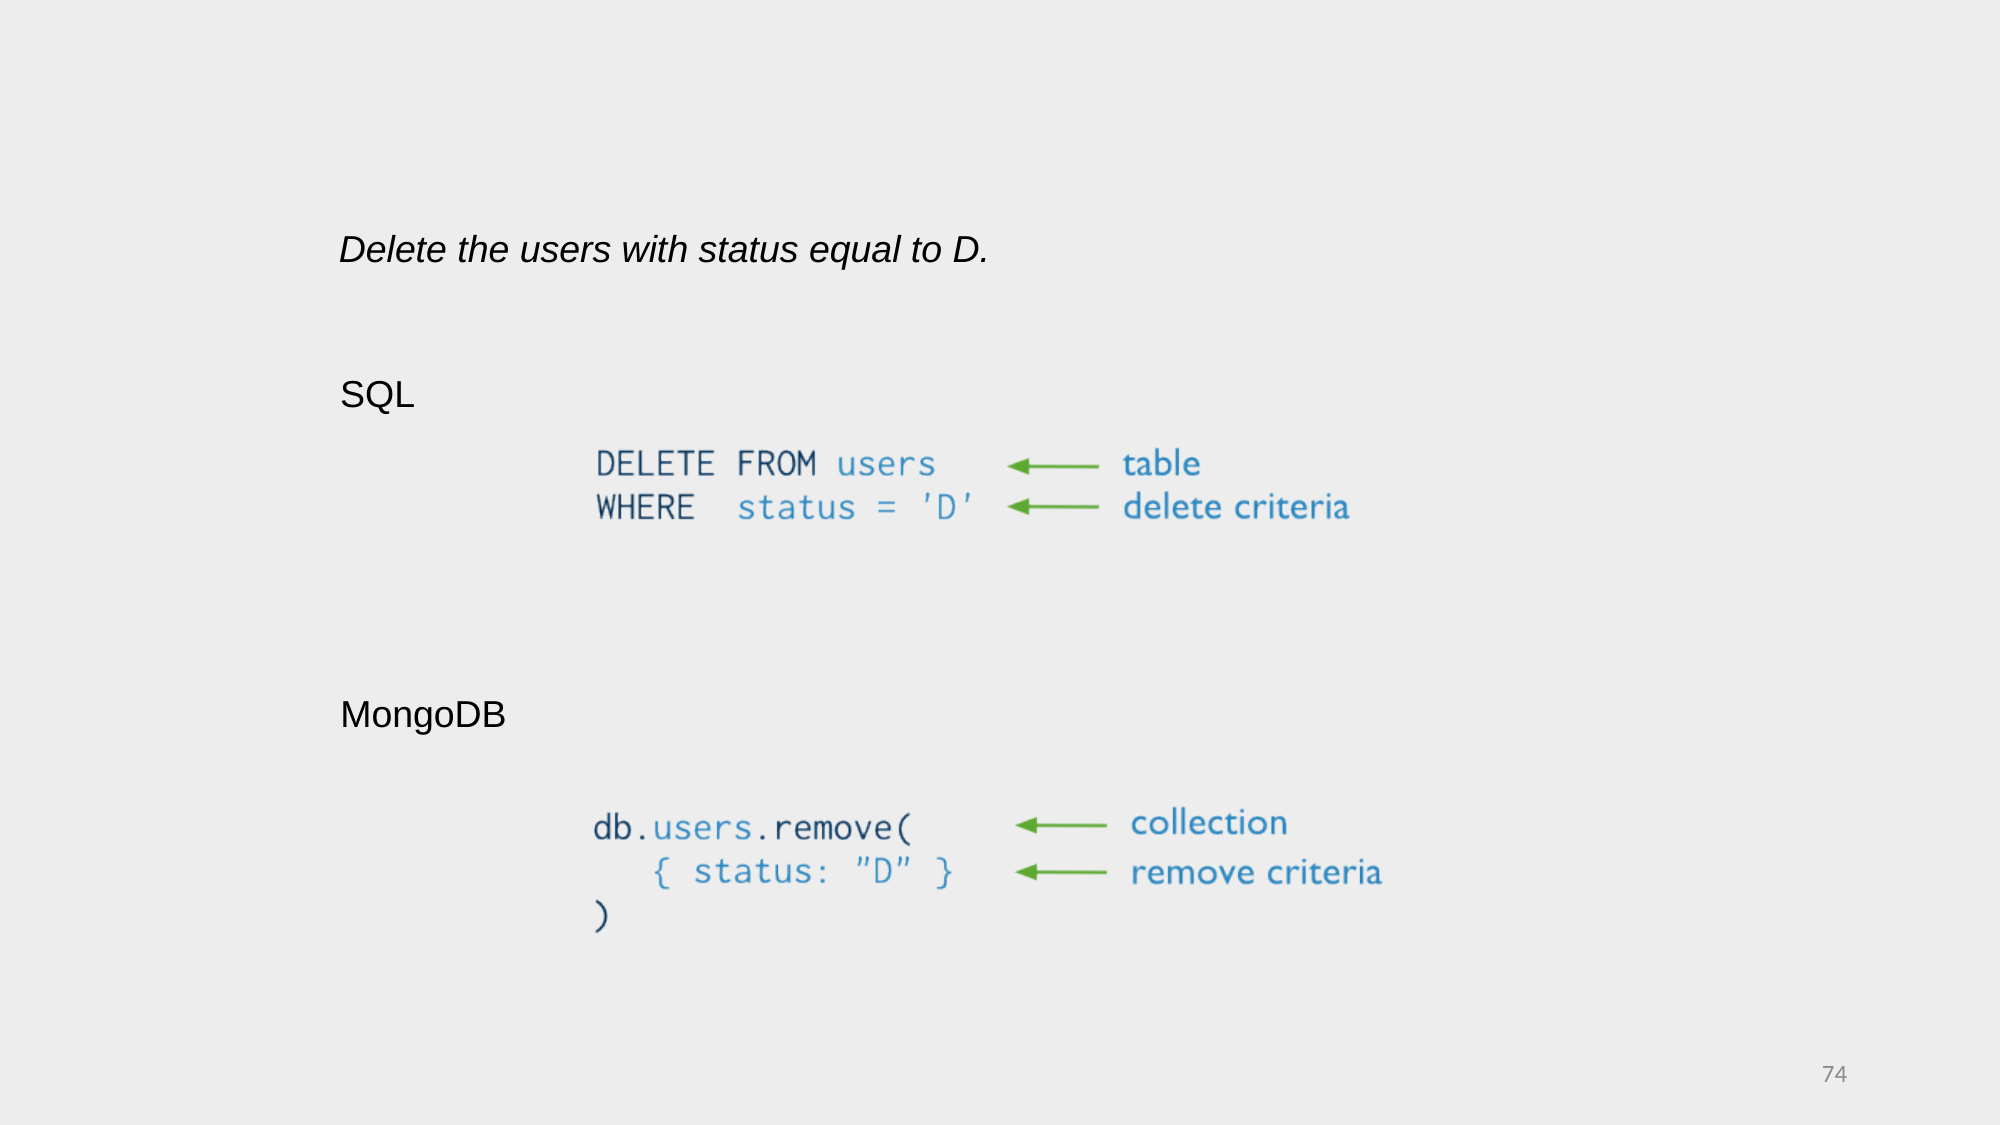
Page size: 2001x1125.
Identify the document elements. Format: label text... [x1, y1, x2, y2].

picture [580, 790, 1415, 957]
text_box MongoDB [325, 682, 522, 742]
text_box SQL [325, 362, 431, 423]
picture [580, 426, 1415, 560]
slide_number 74 [1412, 1042, 1863, 1103]
text_box Delete the users with status equal to D. [324, 217, 1688, 277]
